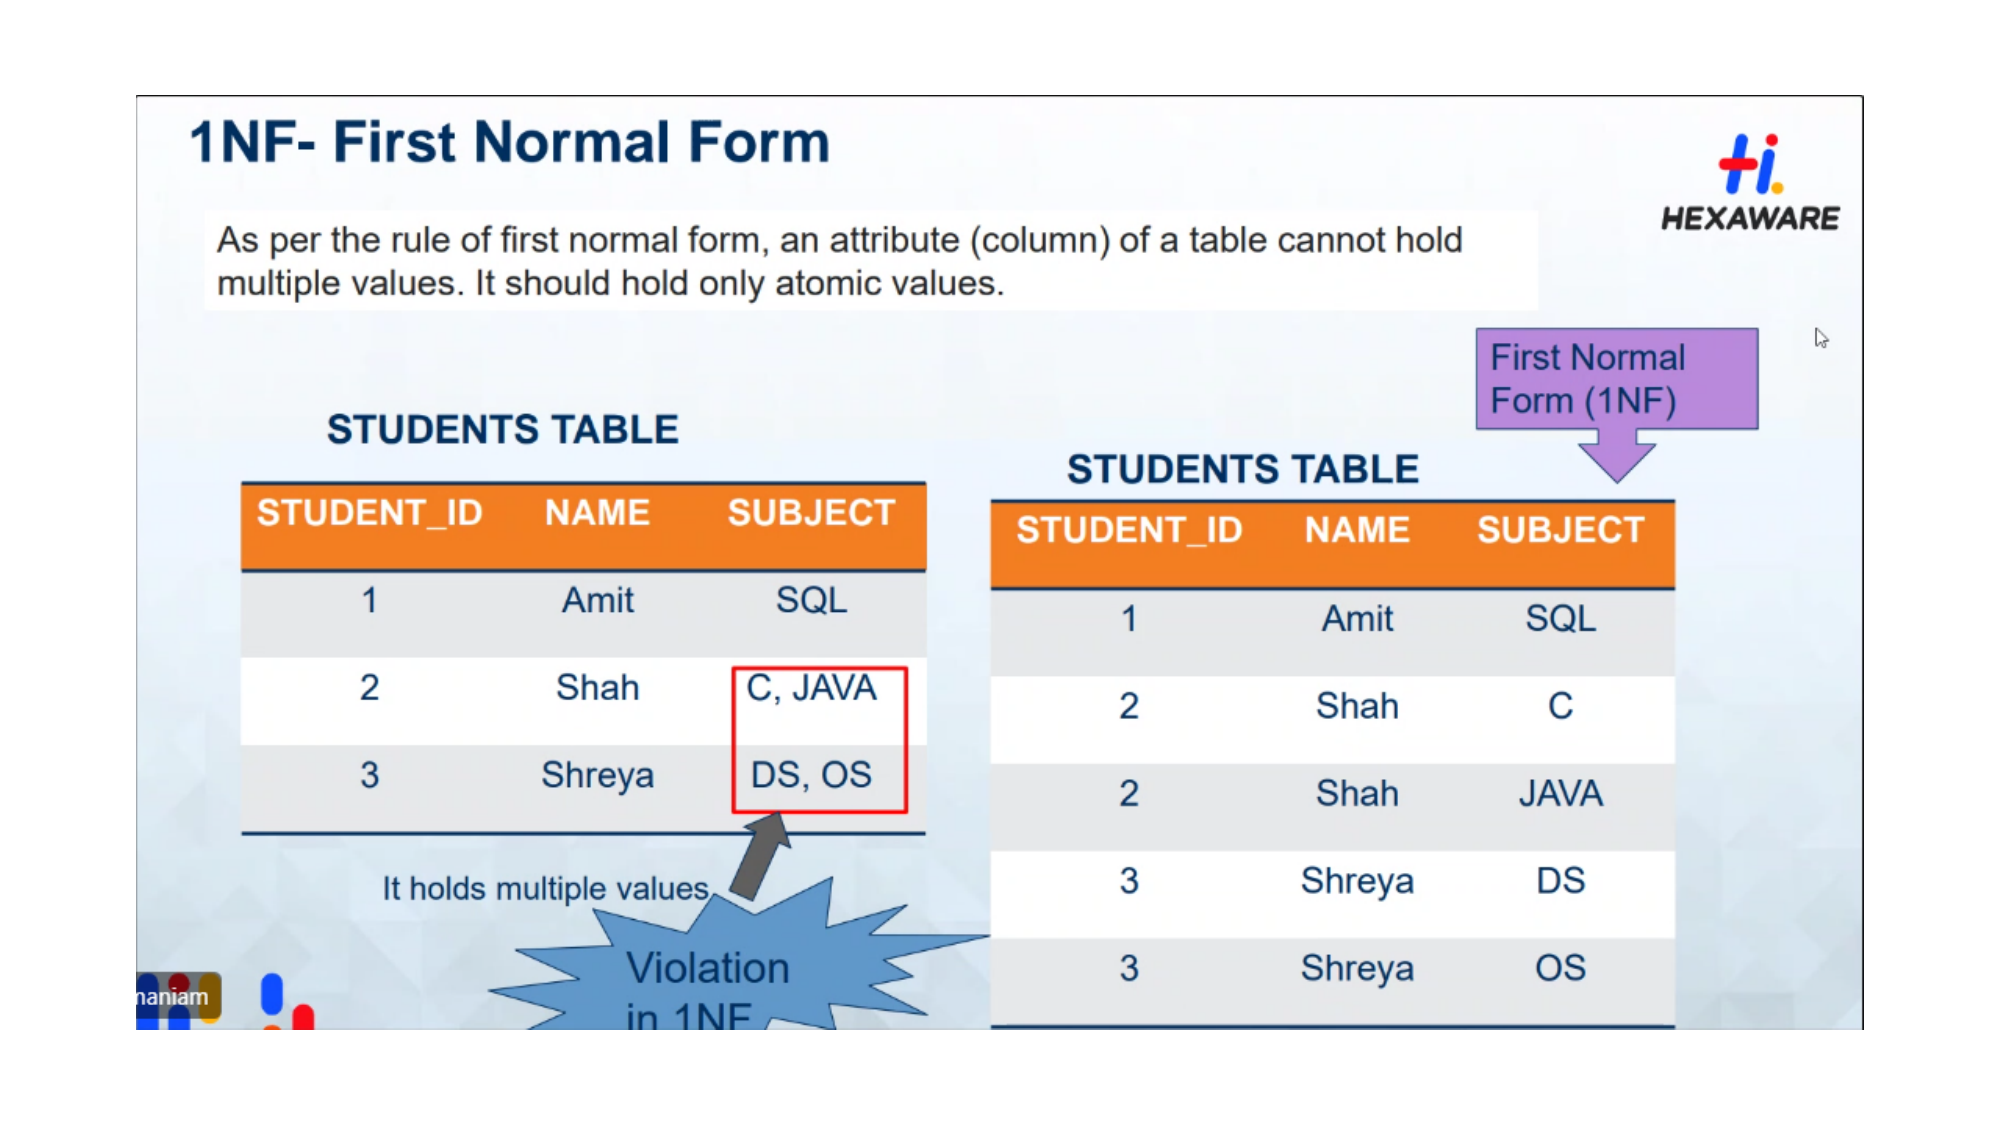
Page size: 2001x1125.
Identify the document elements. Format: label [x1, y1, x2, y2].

picture [136, 95, 1864, 1030]
